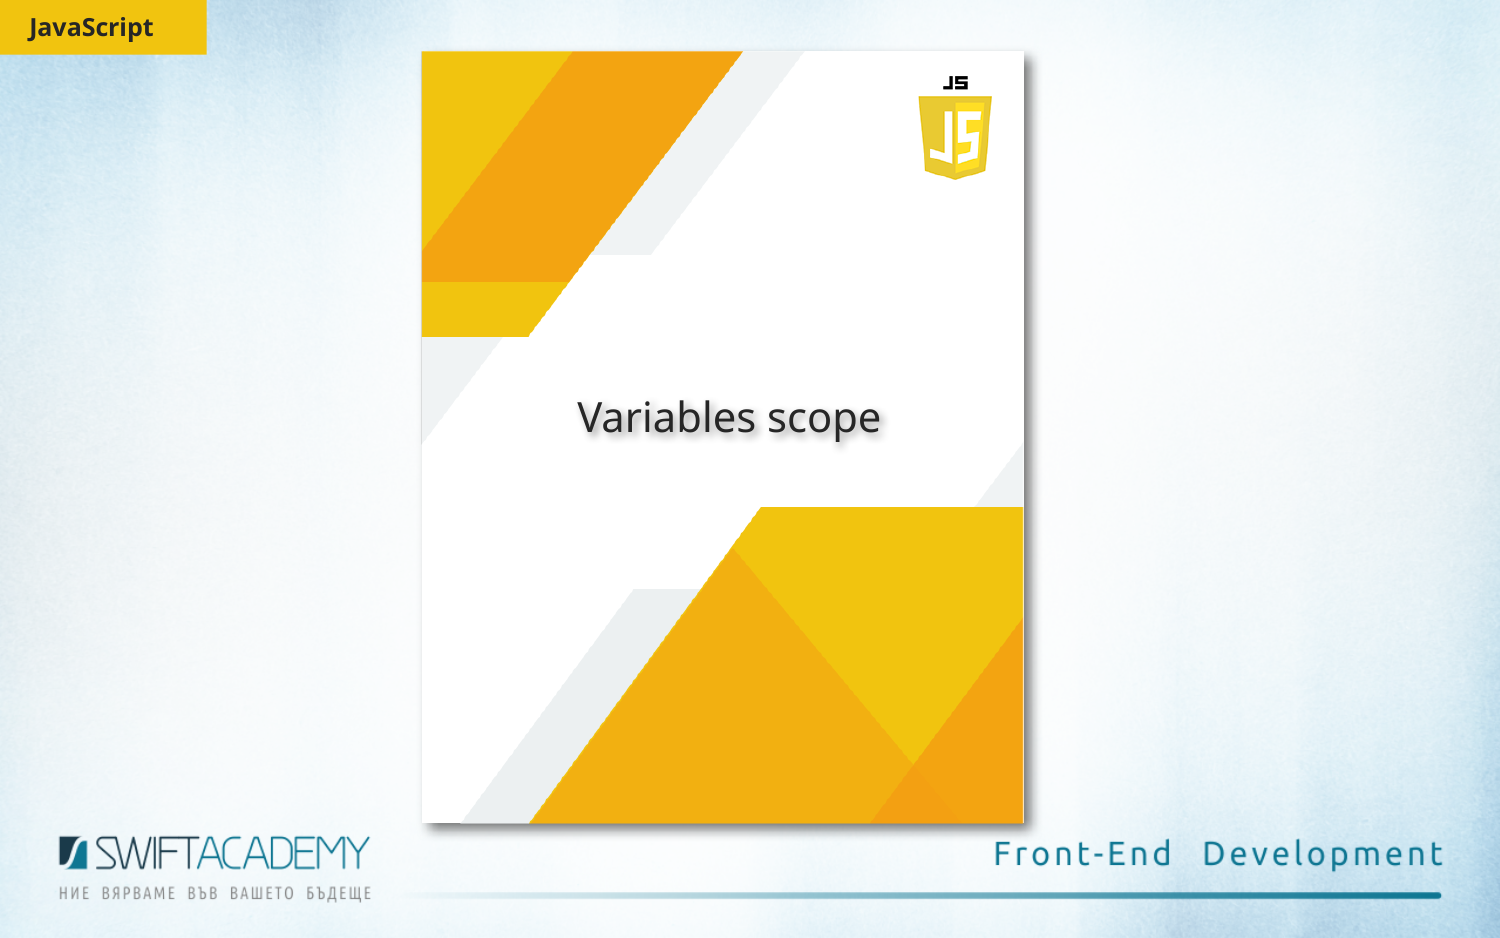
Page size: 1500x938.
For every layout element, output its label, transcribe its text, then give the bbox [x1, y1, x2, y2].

text_box [0, 0, 208, 56]
picture [0, 0, 1500, 938]
text_box JavaScript [14, 4, 198, 49]
